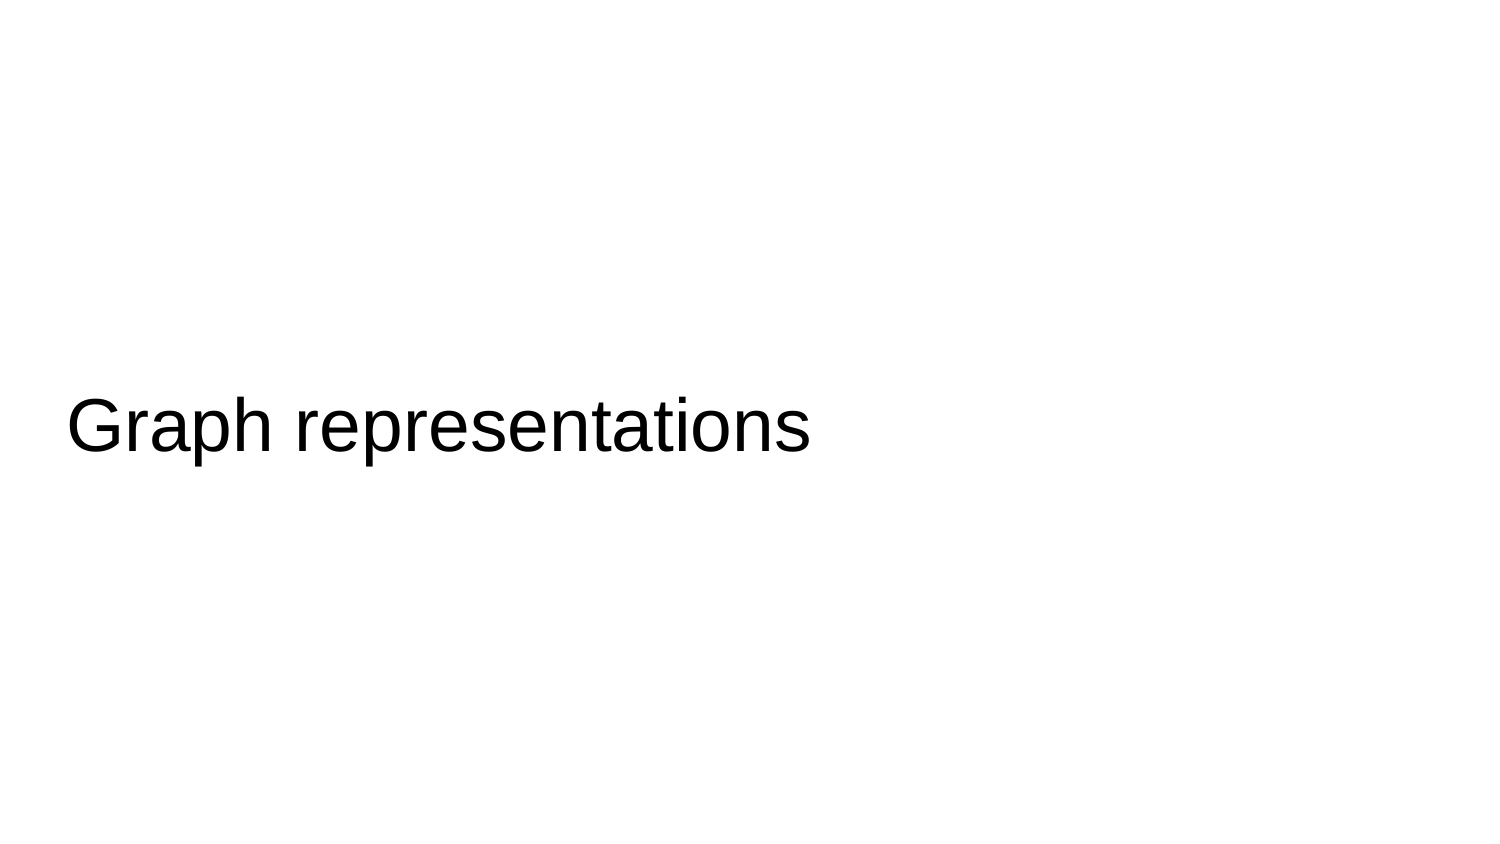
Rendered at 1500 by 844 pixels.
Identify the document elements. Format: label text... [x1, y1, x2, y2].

title Graph representations [51, 352, 1449, 491]
